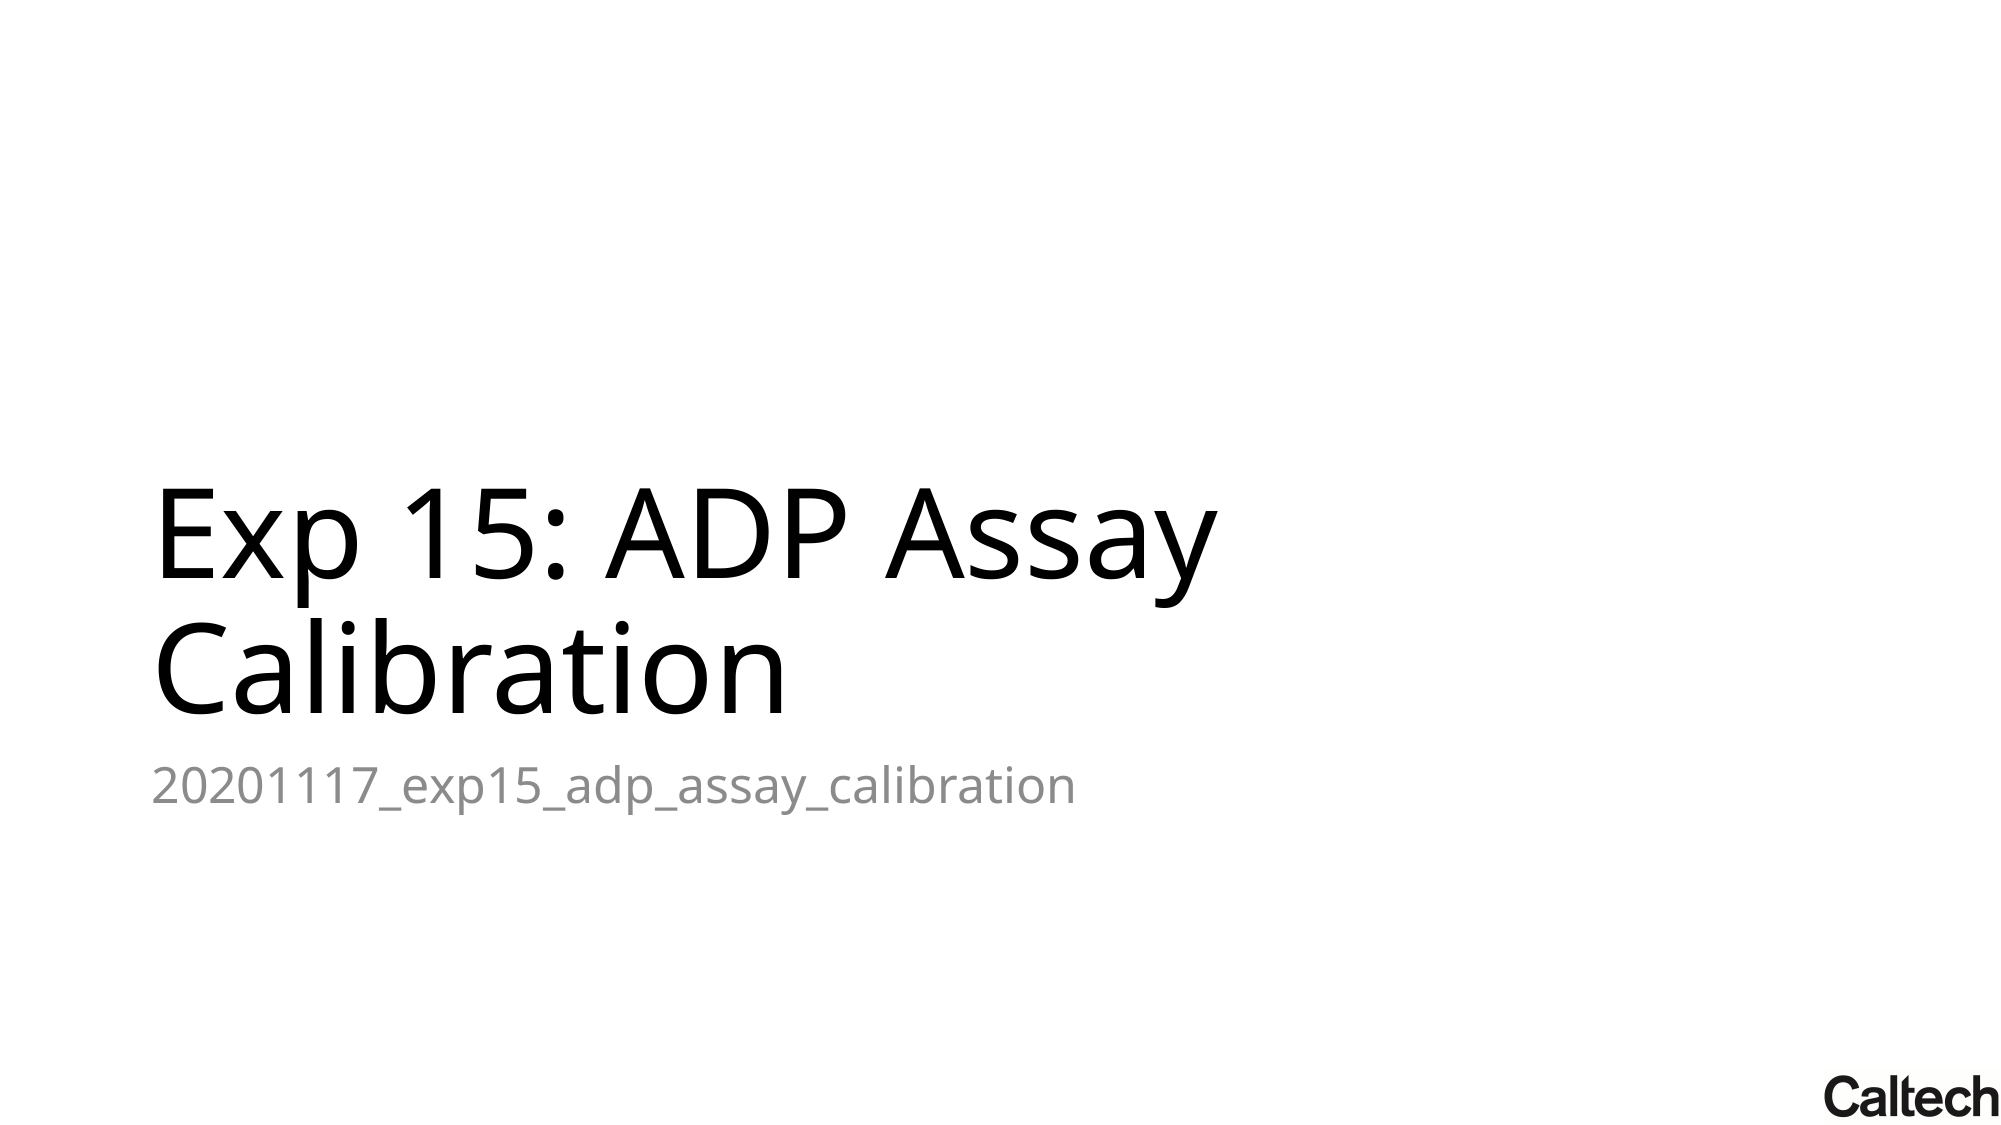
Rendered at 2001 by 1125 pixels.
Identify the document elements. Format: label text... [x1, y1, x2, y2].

list 20201117_exp15_adp_assay_calibration [136, 752, 1862, 999]
title Exp 15: ADP Assay Calibration [136, 280, 1862, 749]
picture [1823, 1068, 2000, 1125]
